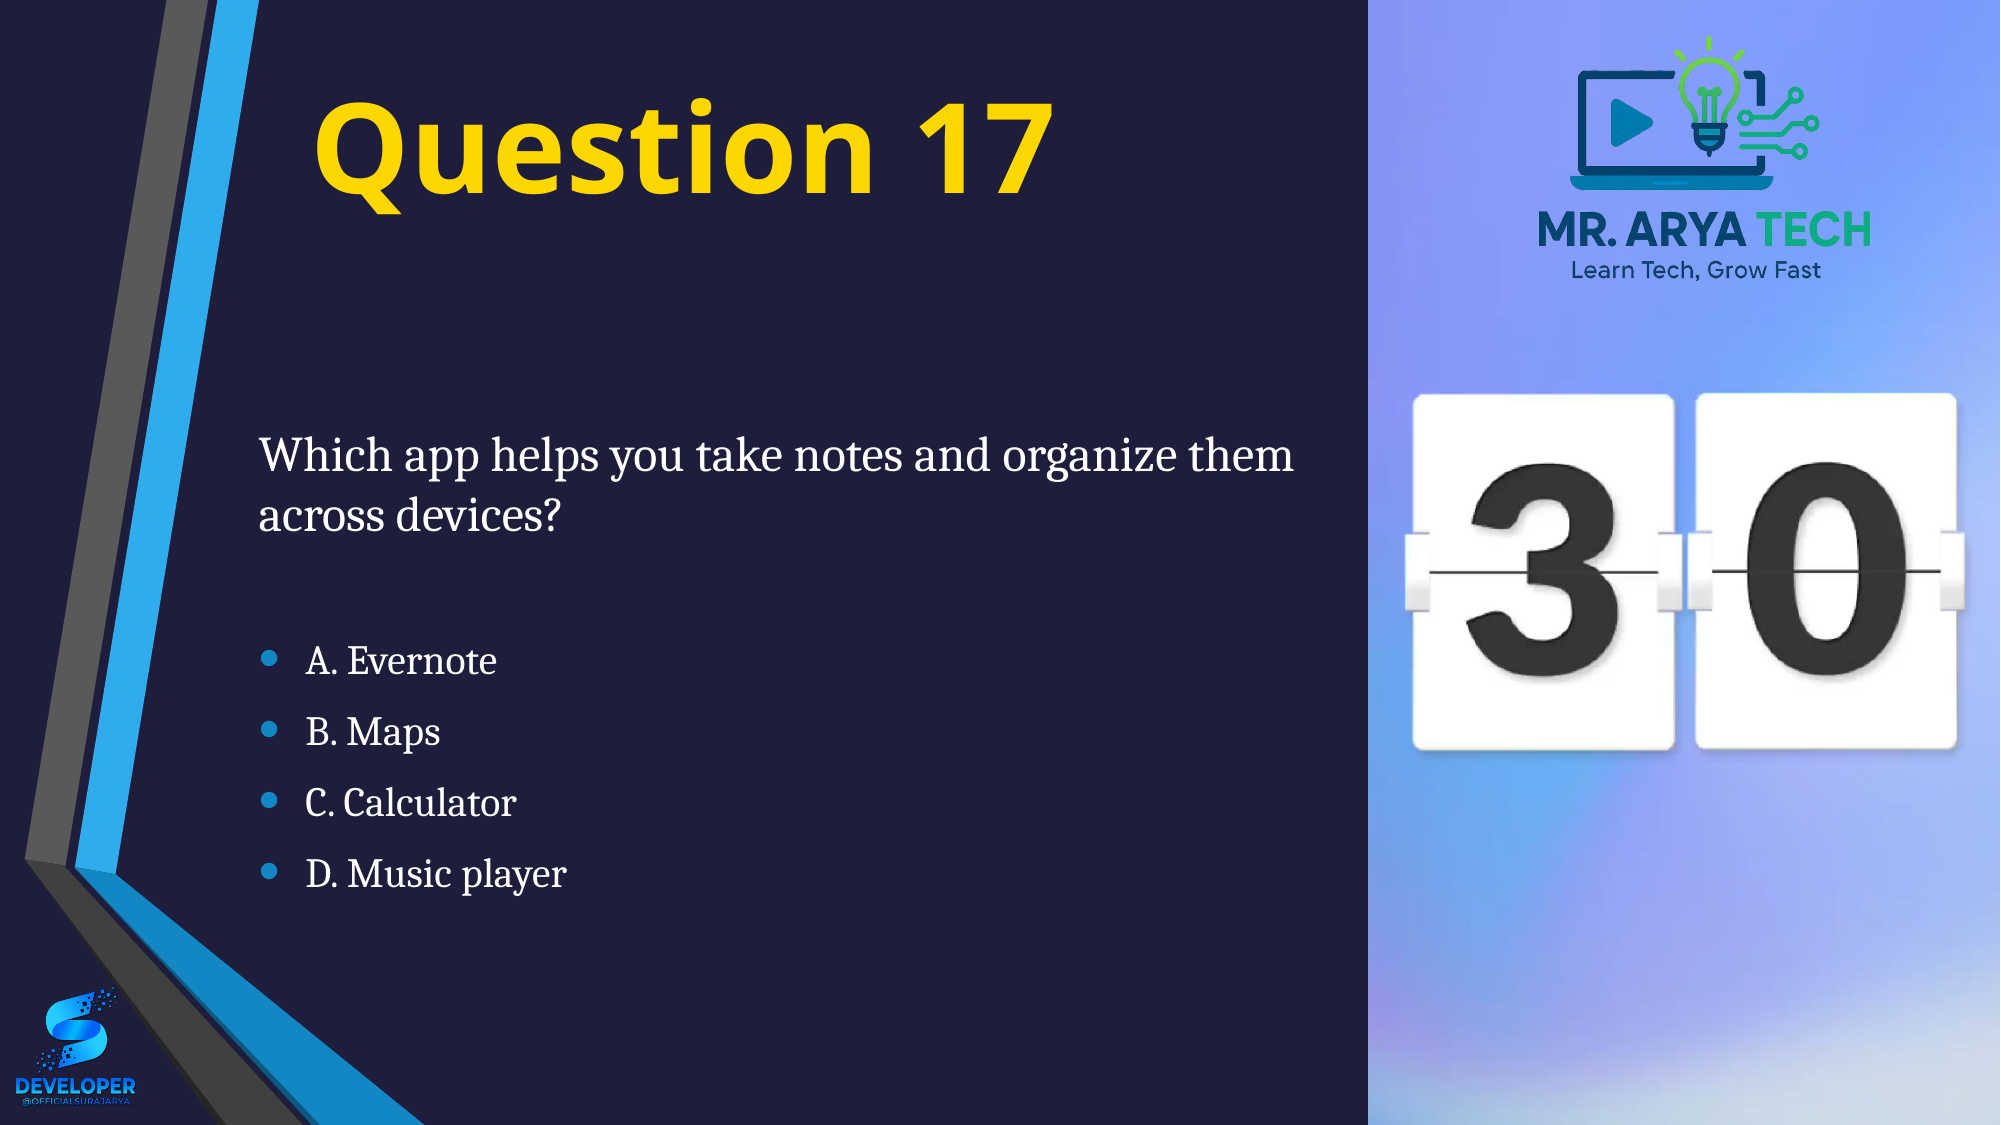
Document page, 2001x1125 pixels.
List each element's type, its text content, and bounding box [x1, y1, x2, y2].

picture [1522, 5, 1888, 371]
list Which app helps you take notes and organize them across devices? A. Evernote B. Maps C. Calculator D. Music player [243, 437, 1333, 950]
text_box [1366, 0, 2000, 1125]
picture [12, 983, 140, 1111]
title Question 17 [0, 0, 1366, 288]
